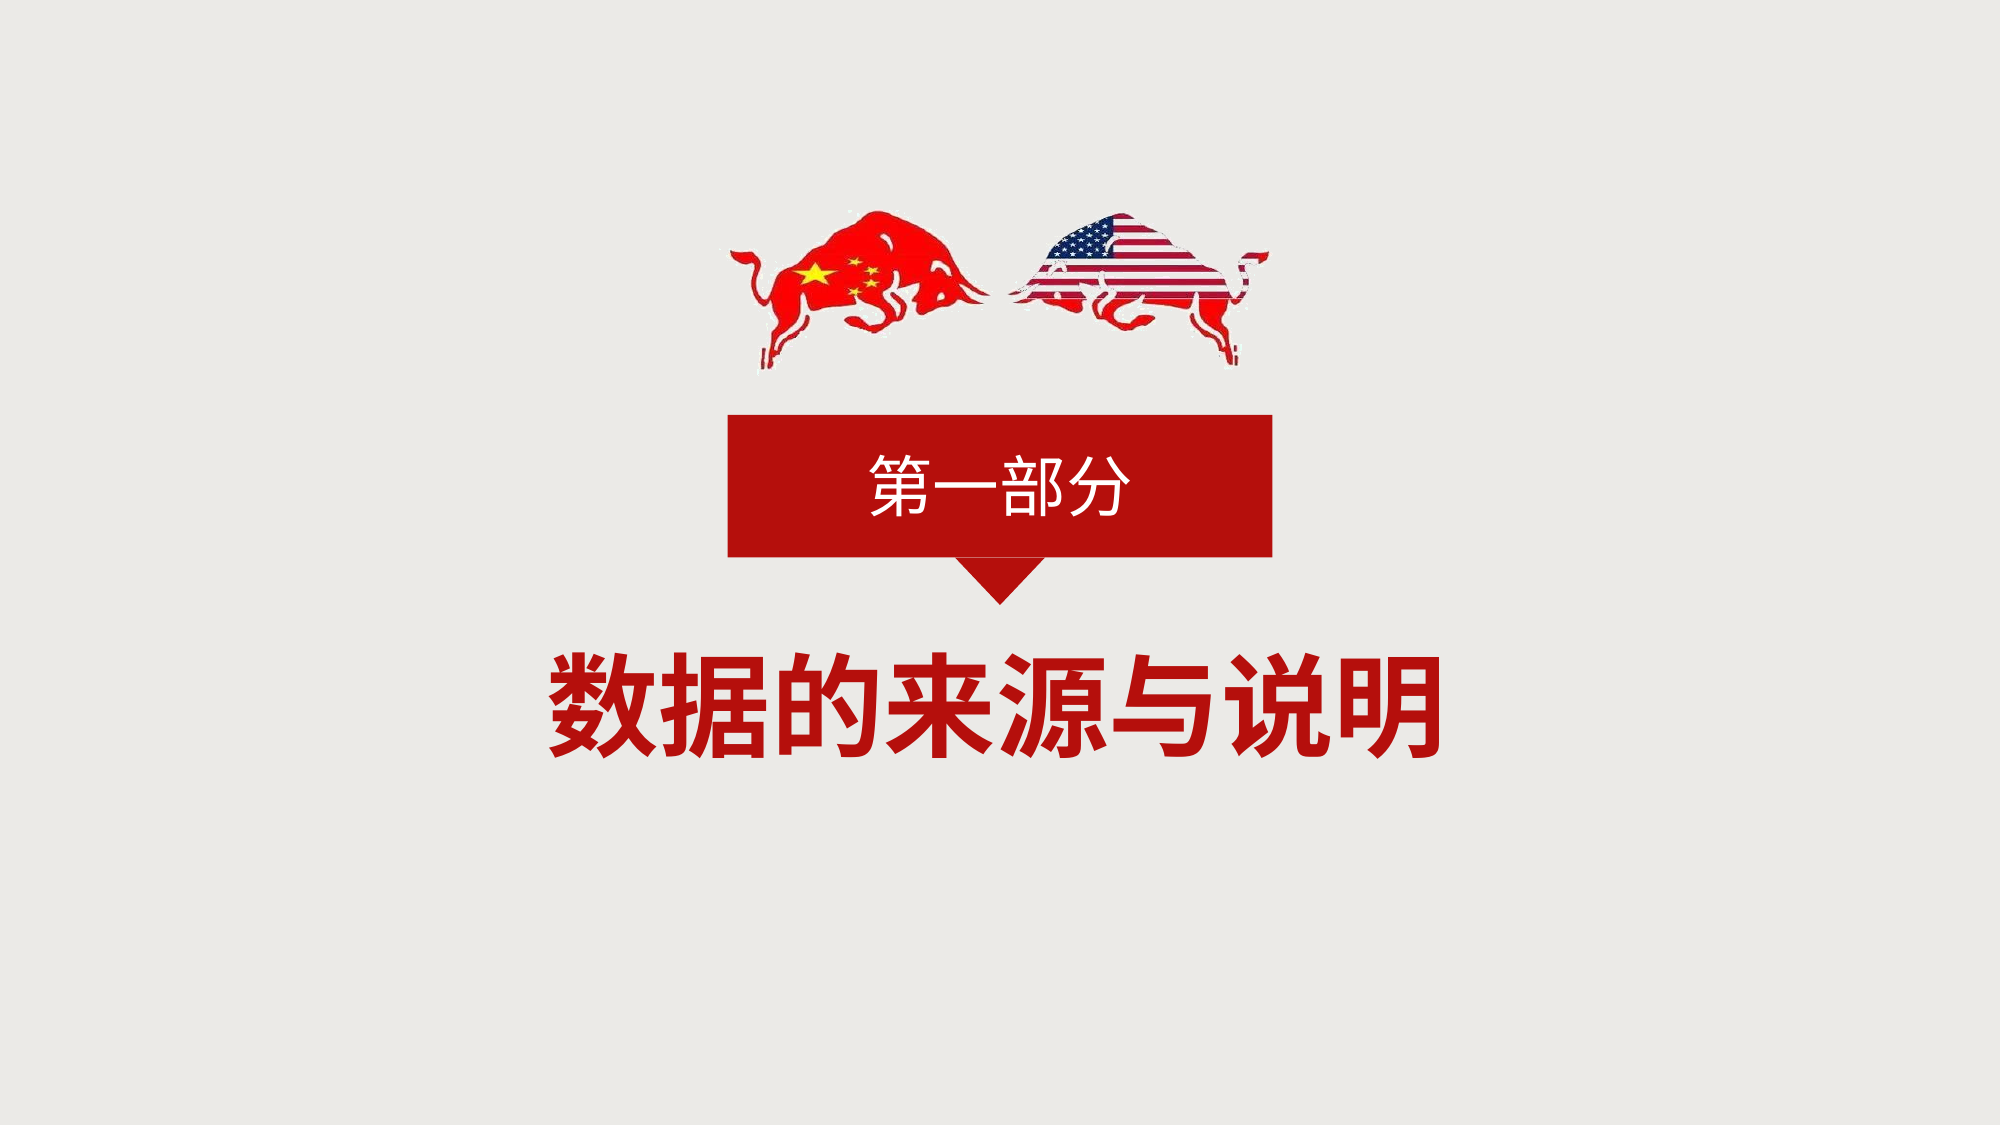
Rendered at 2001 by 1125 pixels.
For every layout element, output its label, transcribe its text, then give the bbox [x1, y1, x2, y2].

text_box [727, 445, 1273, 605]
text_box 数据的来源与说明 [531, 629, 1469, 779]
picture [719, 146, 1302, 445]
